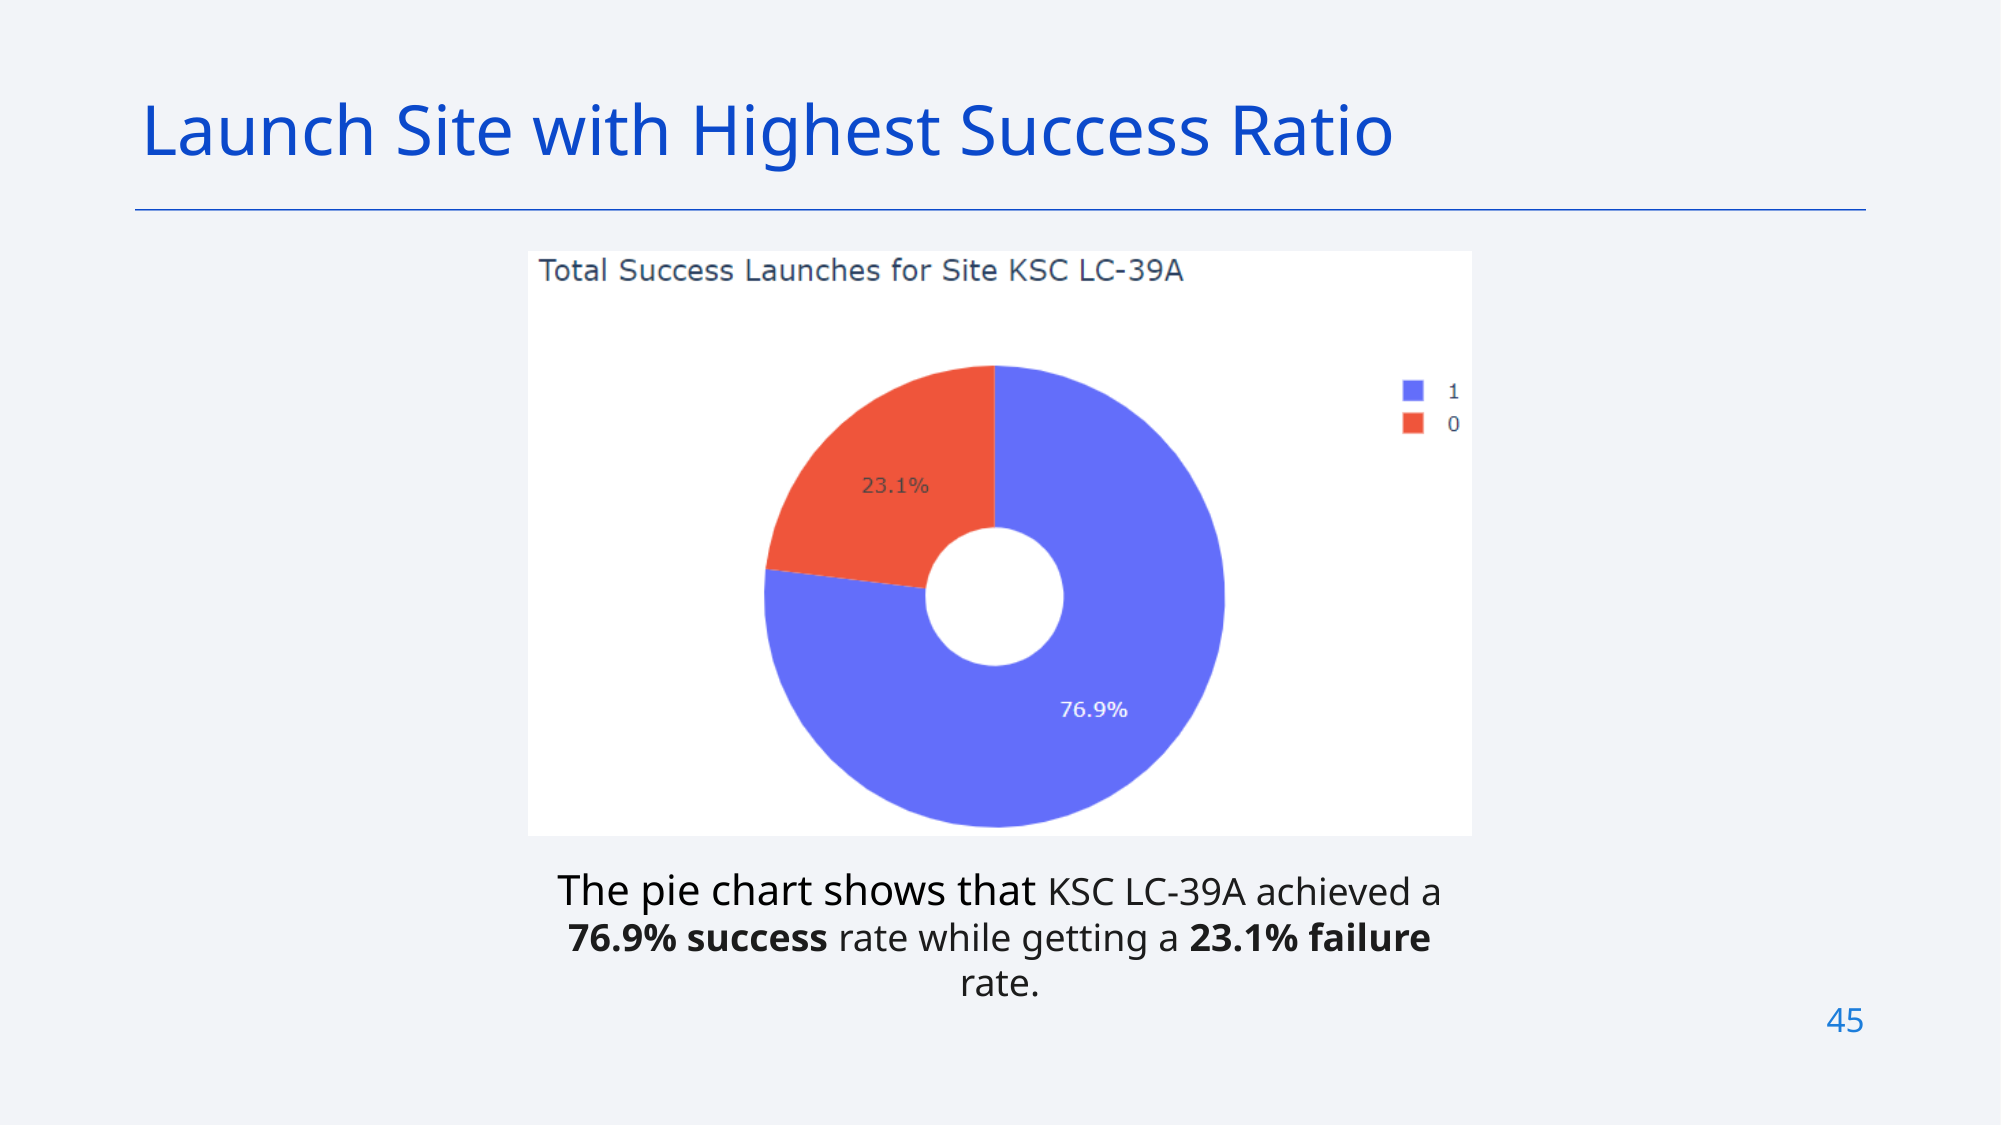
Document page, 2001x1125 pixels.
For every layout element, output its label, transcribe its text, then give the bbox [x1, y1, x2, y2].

slide_number 45 [1429, 988, 1880, 1055]
picture [0, 0, 2001, 1125]
text_box Launch Site with Highest Success Ratio [126, 88, 1852, 179]
text_box The pie chart shows that KSC LC-39A achieved a 76.9% success rate while getting a 23.1% failure rate. [521, 856, 1478, 1012]
